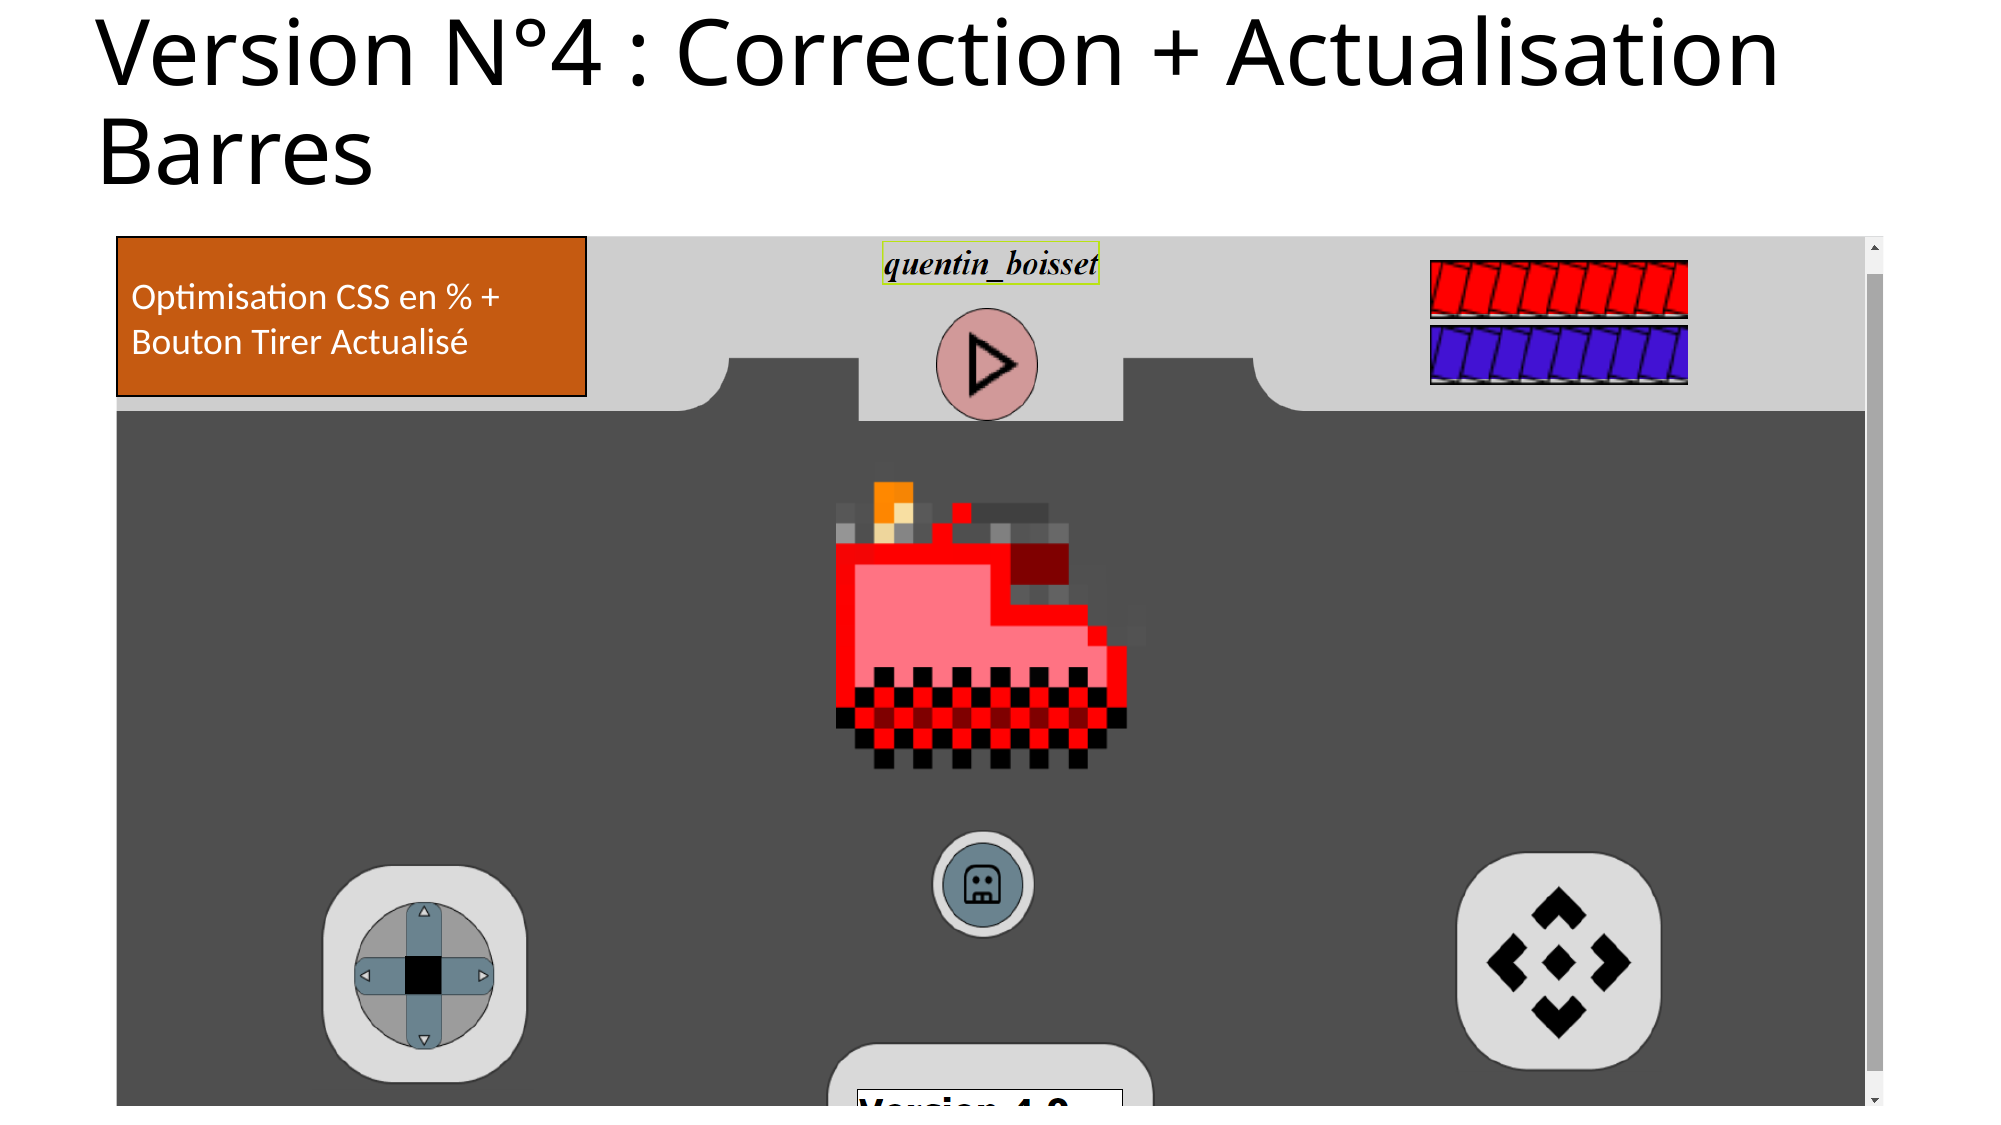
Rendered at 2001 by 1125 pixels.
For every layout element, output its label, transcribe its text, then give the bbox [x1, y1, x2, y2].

picture [116, 233, 1884, 1106]
title Version N°4 : Correction + Actualisation Barres [80, 0, 1920, 214]
